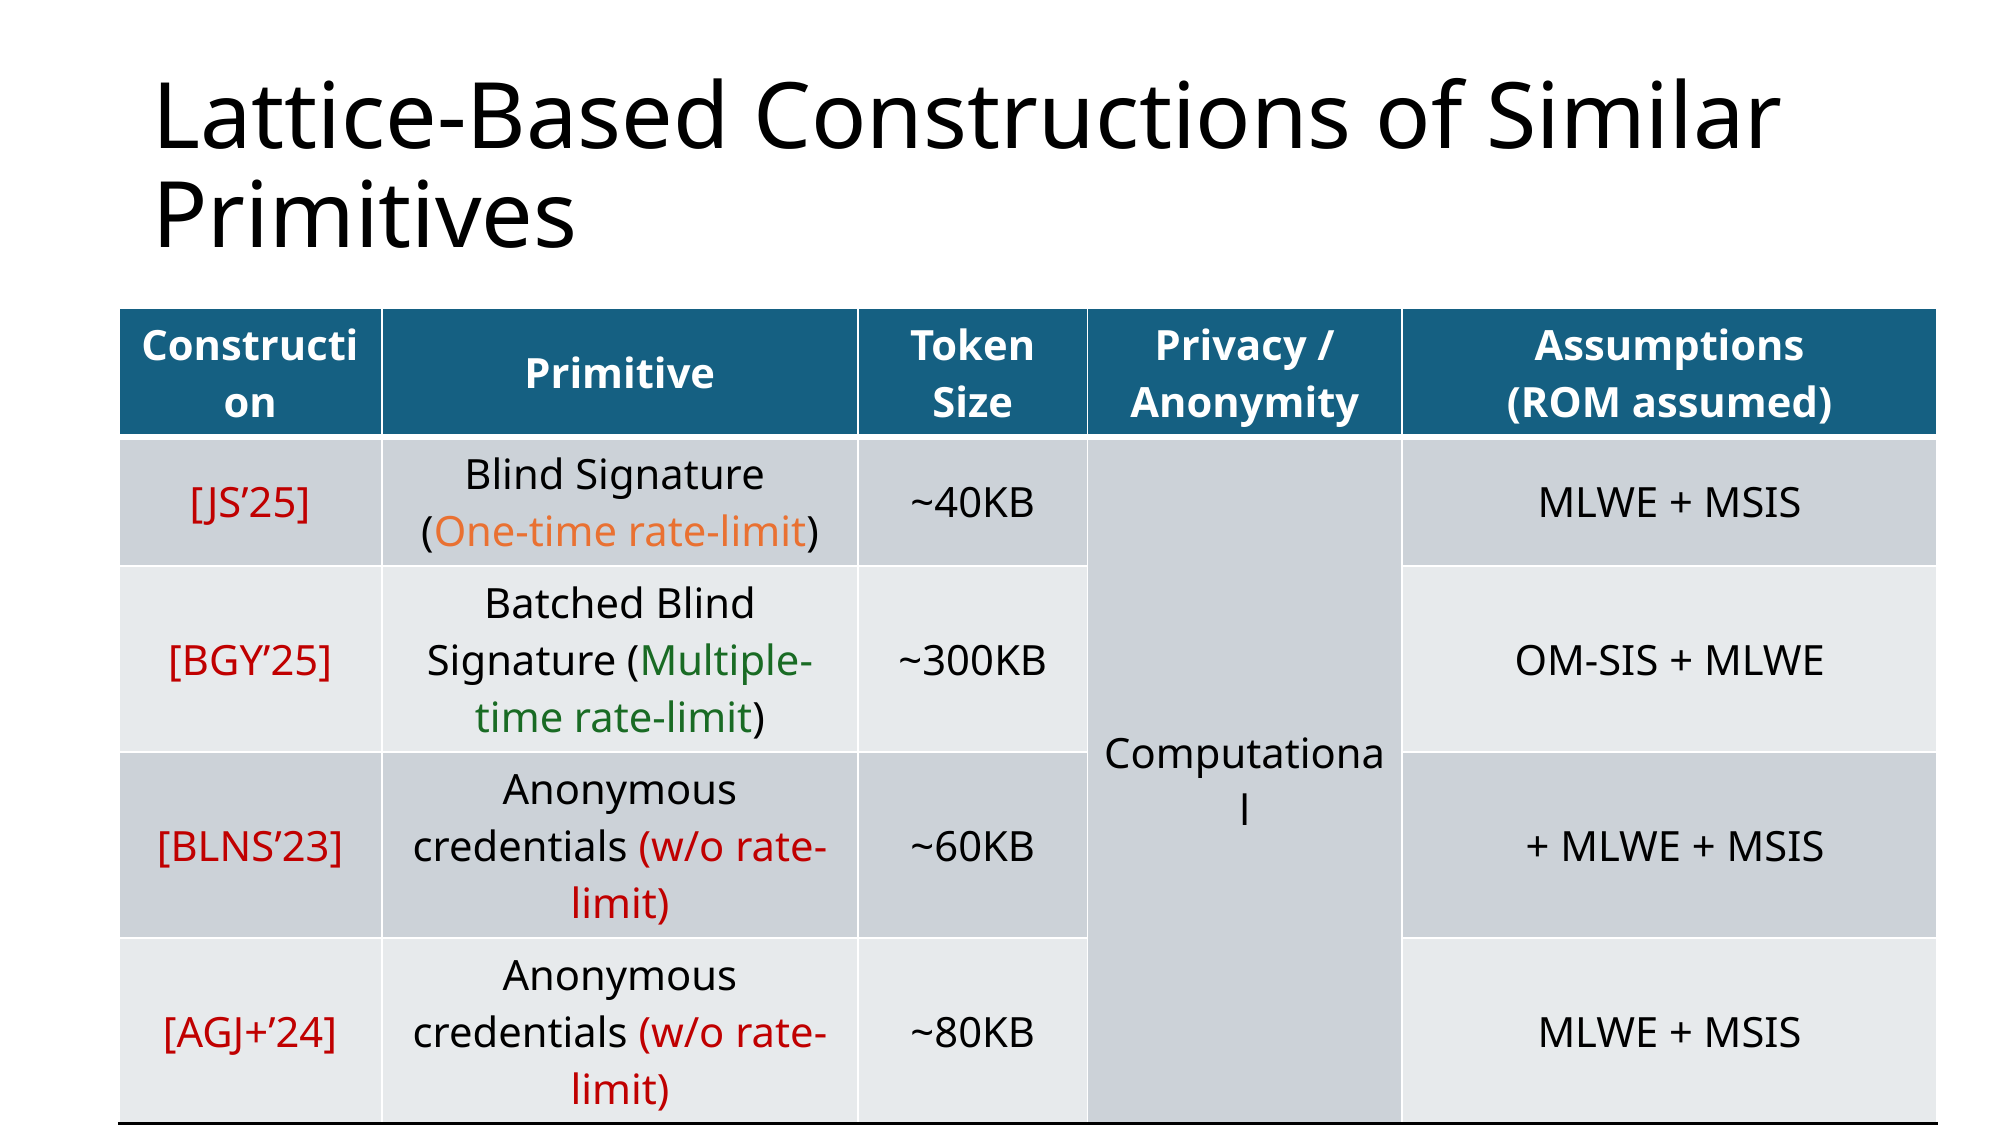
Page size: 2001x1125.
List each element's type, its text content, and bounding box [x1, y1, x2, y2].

title Lattice-Based Constructions of Similar Primitives [137, 59, 1863, 278]
